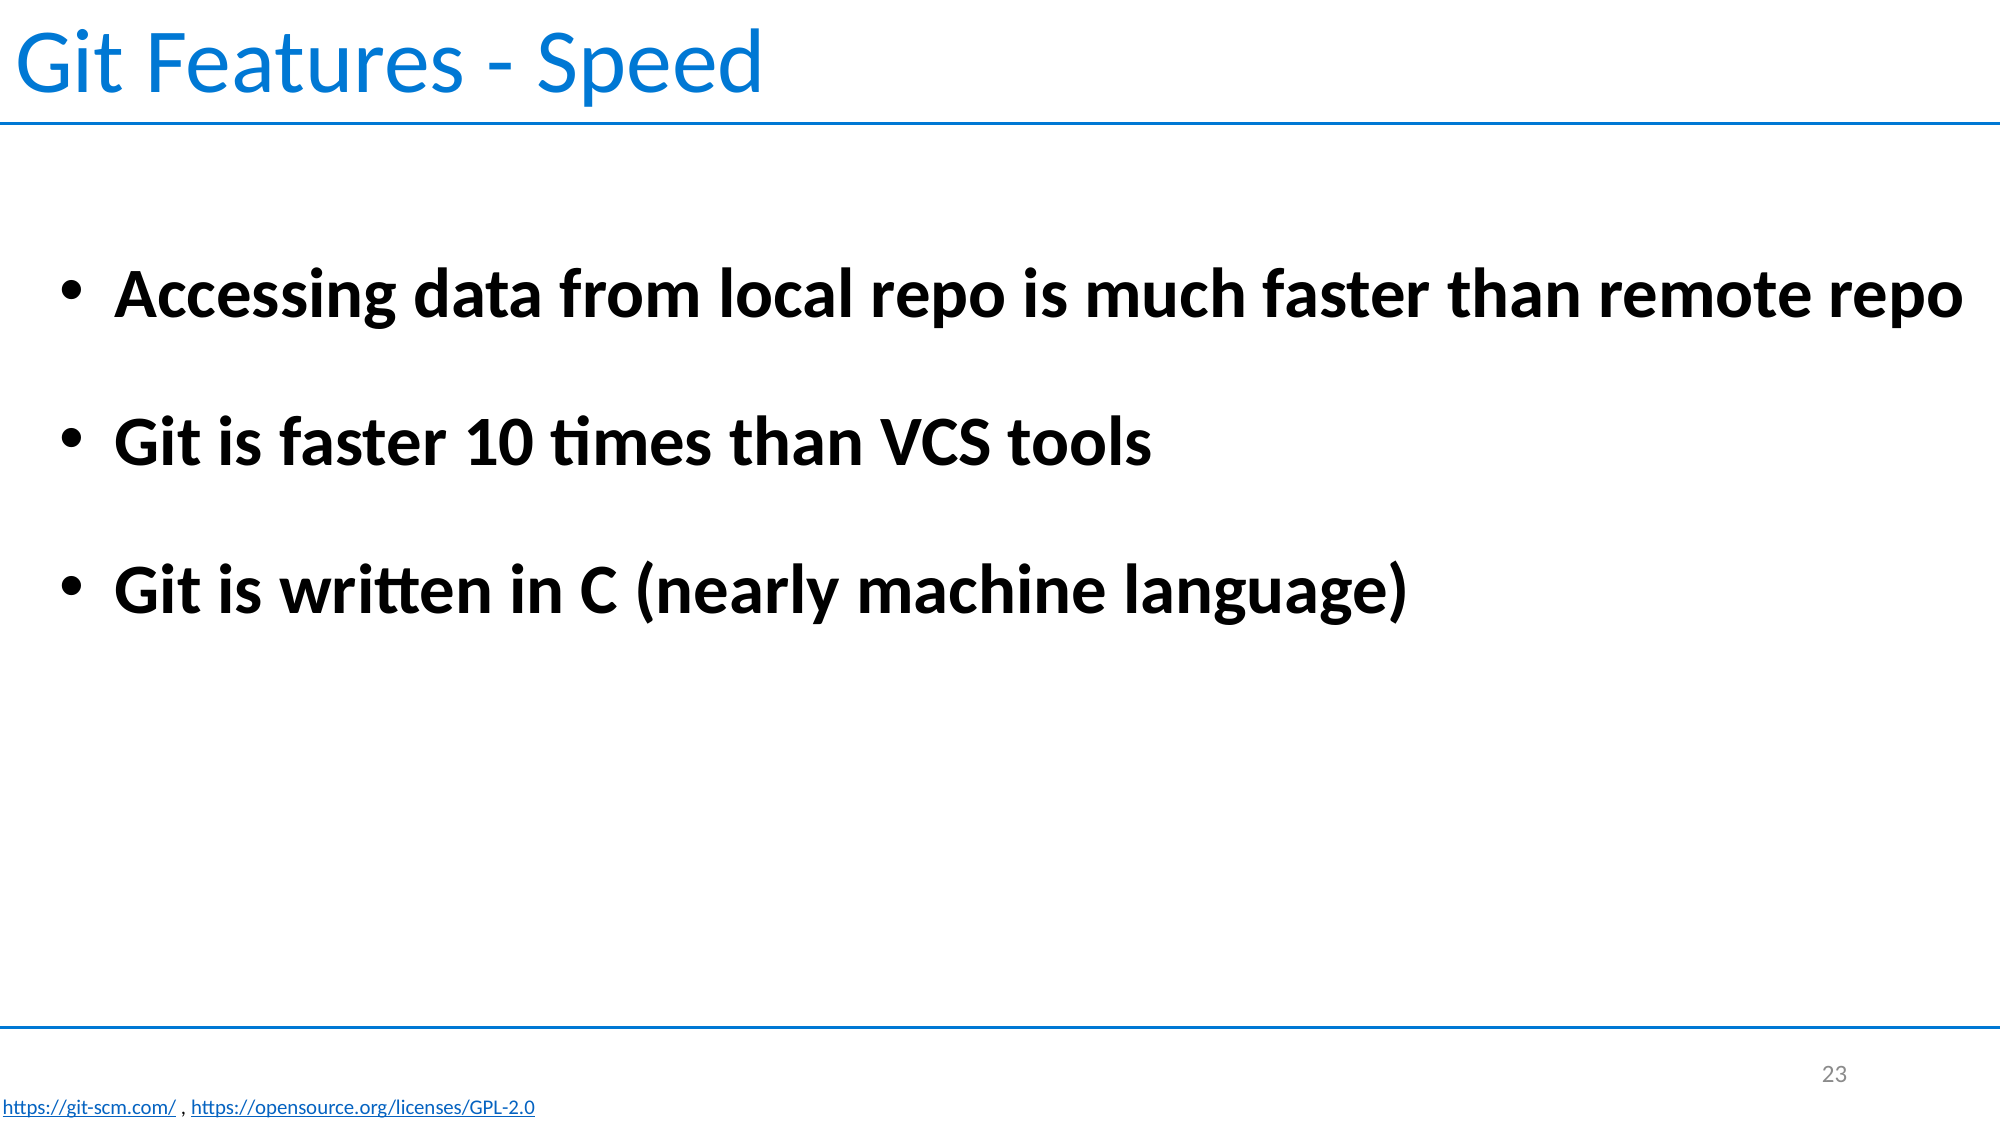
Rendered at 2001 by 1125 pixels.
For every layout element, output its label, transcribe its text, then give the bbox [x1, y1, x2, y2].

text_box https://git-scm.com/ , https://opensource.org/licenses/GPL-2.0 [0, 1086, 1010, 1125]
text_box Git Features - Speed [0, 3, 1524, 123]
slide_number 23 [1412, 1042, 1863, 1103]
text_box Accessing data from local repo is much faster than remote repo Git is faster 10 times than VCS tools Git is written in C (nearly machine language) [0, 124, 2000, 1027]
